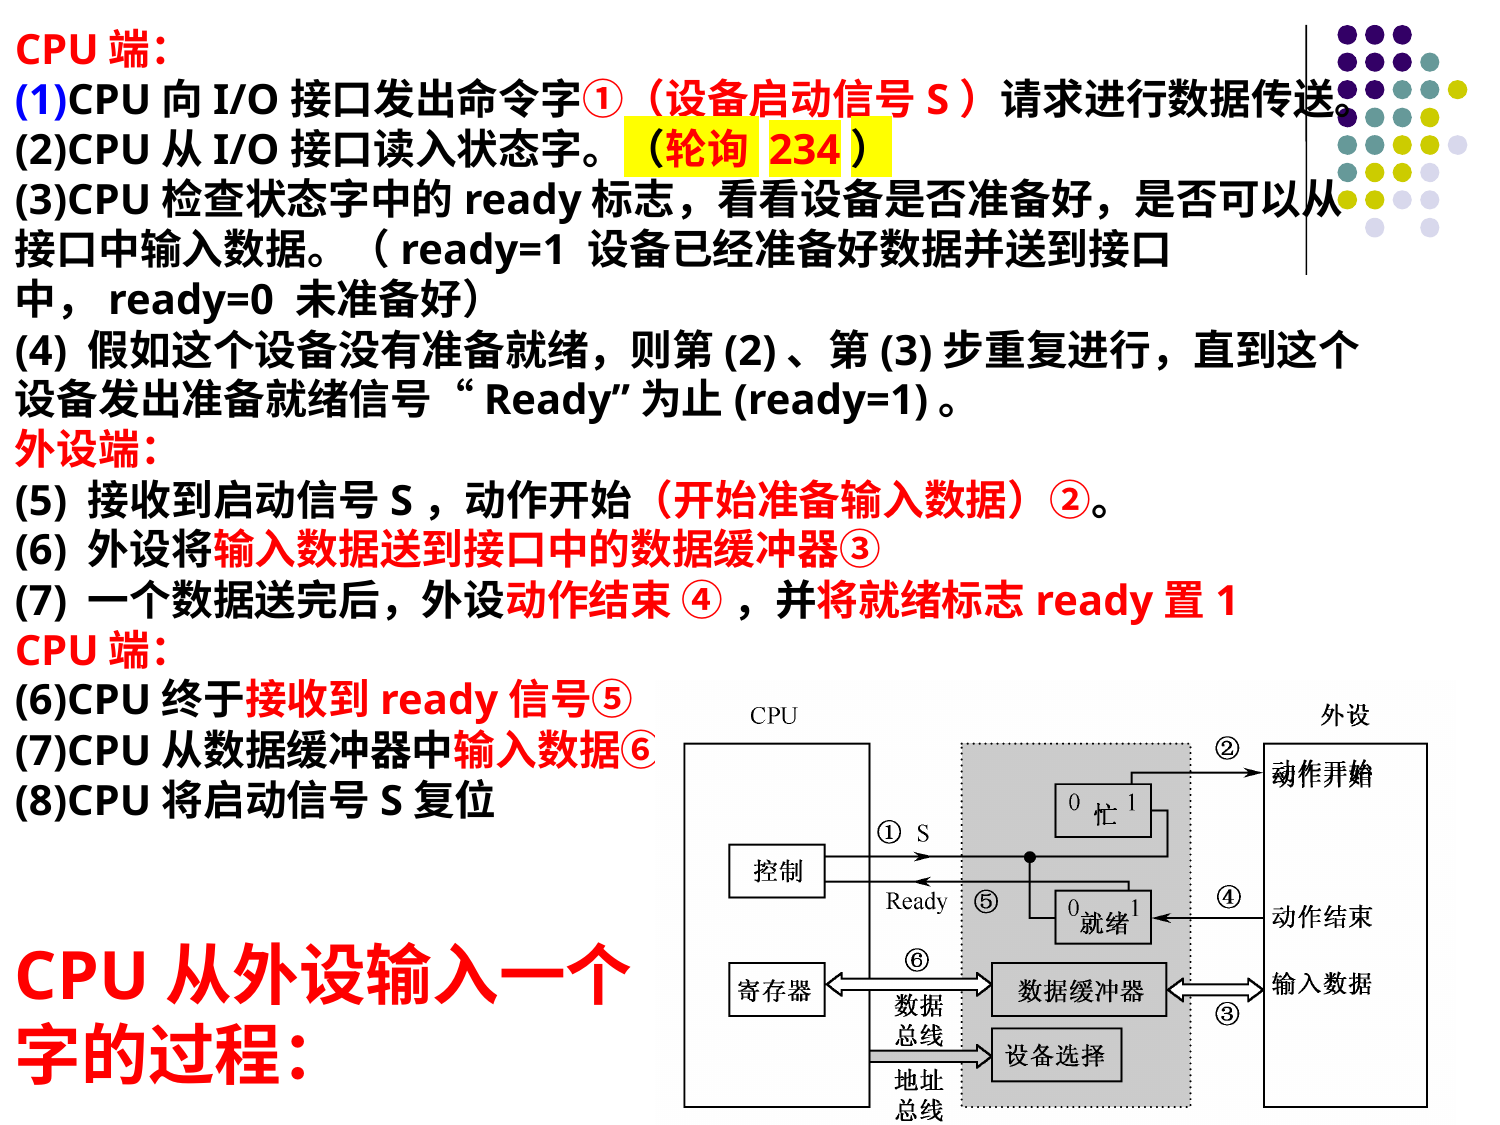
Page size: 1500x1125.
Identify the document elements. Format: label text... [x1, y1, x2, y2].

title CPU从外设输入一个字的过程： [0, 1010, 650, 1101]
text_box CPU端： (1)CPU向I/O接口发出命令字①（设备启动信号S）请求进行数据传送。 (2)CPU从I/O接口读入状态字。（轮询 234） (3)CPU检查状态字中的ready标志，看看设备是否准备好，是否可以从接口中输入数据。（ready=1 设备已经准备好数据并送到接口中，ready=0 未准备好） (4) 假如这个设备没有准备就绪，则第(2)、第(3)步重复进行，直到这个设备发出准备就绪信号“Ready”为止(ready=1)。 外设端： (5) 接收到启动信号S，动作开始（开始准备输入数据）②。 (6) 外设将输入数据送到接口中的数据缓冲器③ (7) 一个数据送完后，外设动作结束 ④ ，并将就绪标志ready置1 CPU端： (6)CPU终于接收到ready信号⑤ (7)CPU从数据缓冲器中输入数据⑥ (8)CPU将启动信号S复位 [0, 15, 1381, 881]
picture [655, 680, 1456, 1125]
